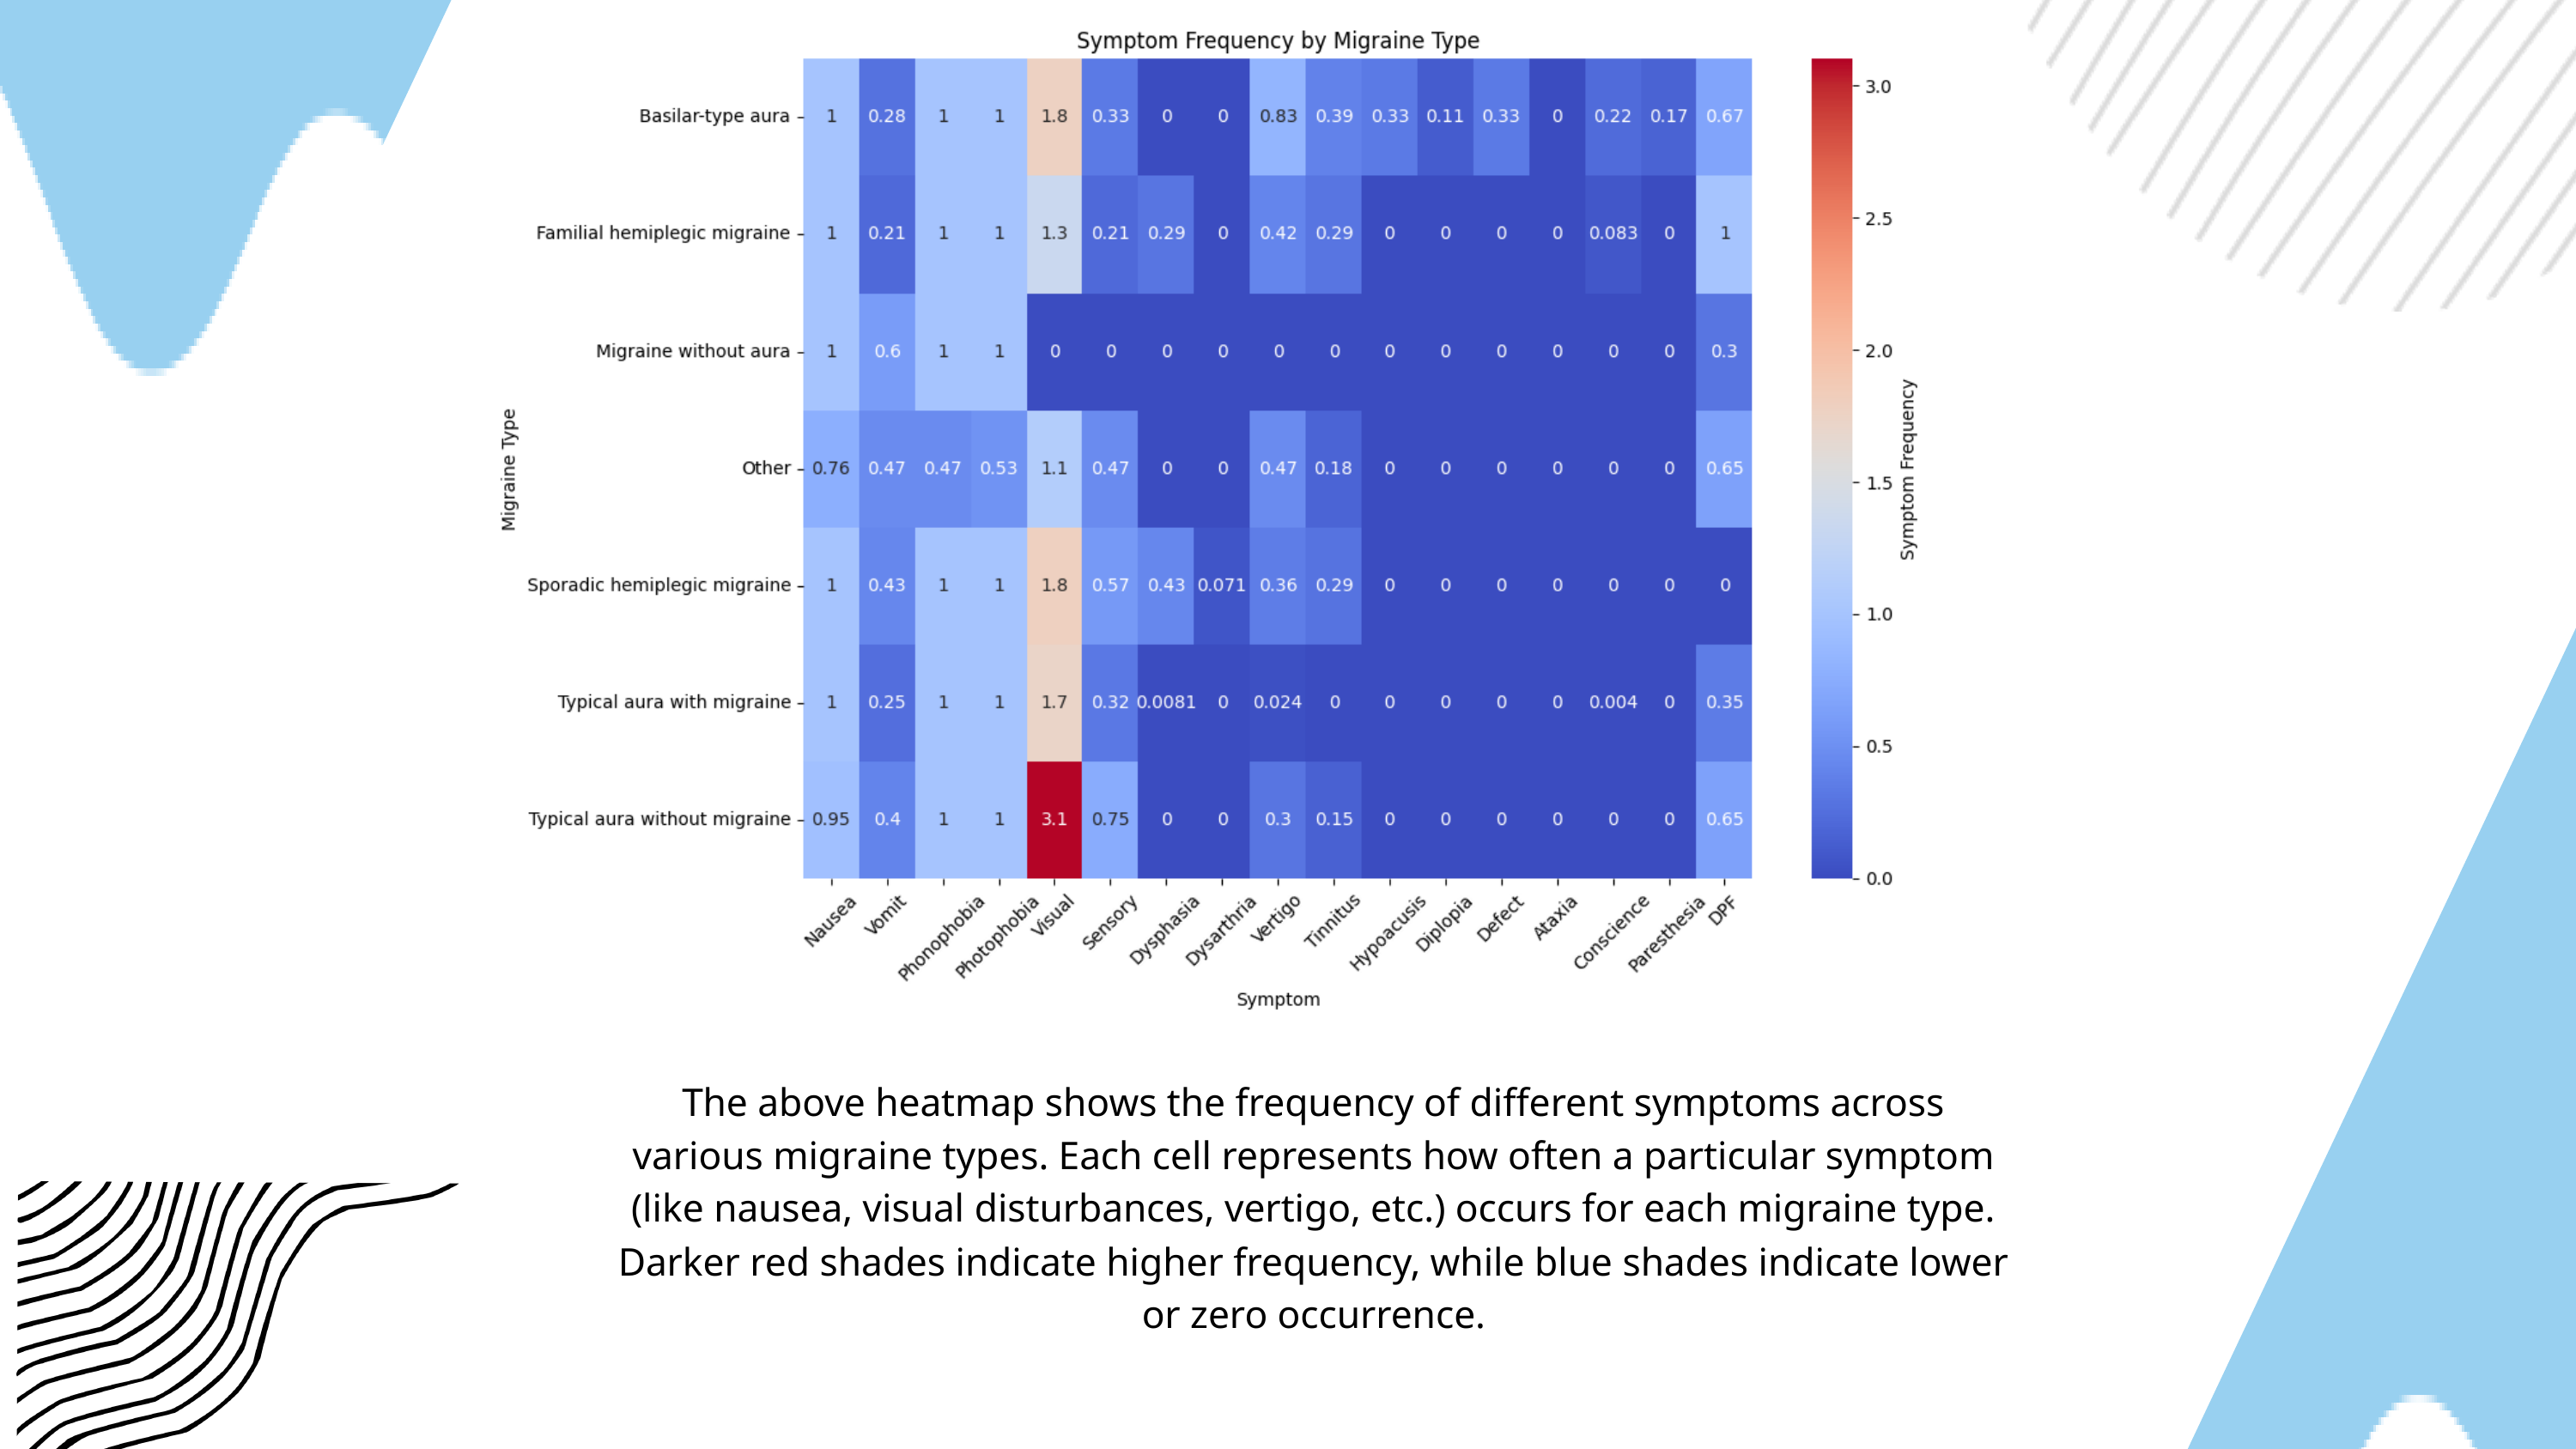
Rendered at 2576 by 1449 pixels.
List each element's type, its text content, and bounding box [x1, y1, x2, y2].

text_box The above heatmap shows the frequency of different symptoms across various migraine types. Each cell represents how often a particular symptom (like nausea, visual disturbances, vertigo, etc.) occurs for each migraine type. Darker red shades indicate higher frequency, while blue shades indicate lower or zero occurrence. [617, 1070, 2010, 1337]
text_box [489, 18, 1920, 1022]
text_box [2187, 627, 2576, 1449]
text_box [15, 1181, 459, 1449]
text_box [1962, 0, 2576, 312]
text_box [0, 0, 452, 488]
